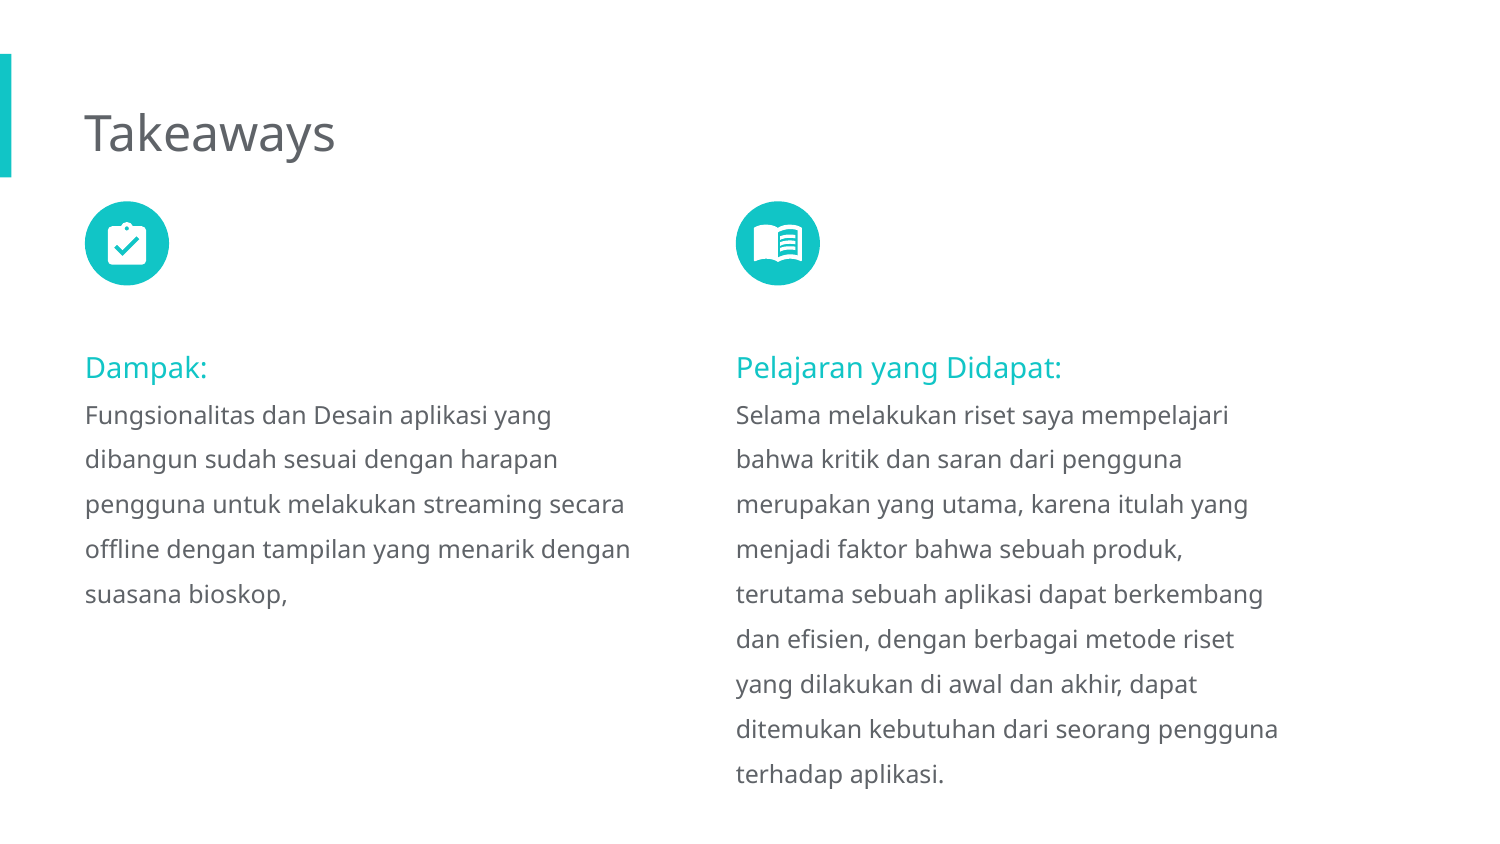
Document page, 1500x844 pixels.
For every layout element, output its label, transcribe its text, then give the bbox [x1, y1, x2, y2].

text_box [107, 221, 147, 265]
text_box Dampak: Fungsionalitas dan Desain aplikasi yang dibangun sudah sesuai dengan harapan pengguna untuk melakukan streaming secara offline dengan tampilan yang menarik dengan suasana bioskop, [84, 316, 651, 624]
text_box Pelajaran yang Didapat: Selama melakukan riset saya mempelajari bahwa kritik dan saran dari pengguna merupakan yang utama, karena itulah yang menjadi faktor bahwa sebuah produk, terutama sebuah aplikasi dapat berkembang dan efisien, dengan berbagai metode riset yang dilakukan di awal dan akhir, dapat ditemukan kebutuhan dari seorang pengguna terhadap aplikasi. [735, 316, 1302, 804]
text_box [735, 201, 820, 286]
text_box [753, 224, 803, 263]
text_box Takeaways [84, 85, 894, 176]
text_box [84, 201, 170, 286]
